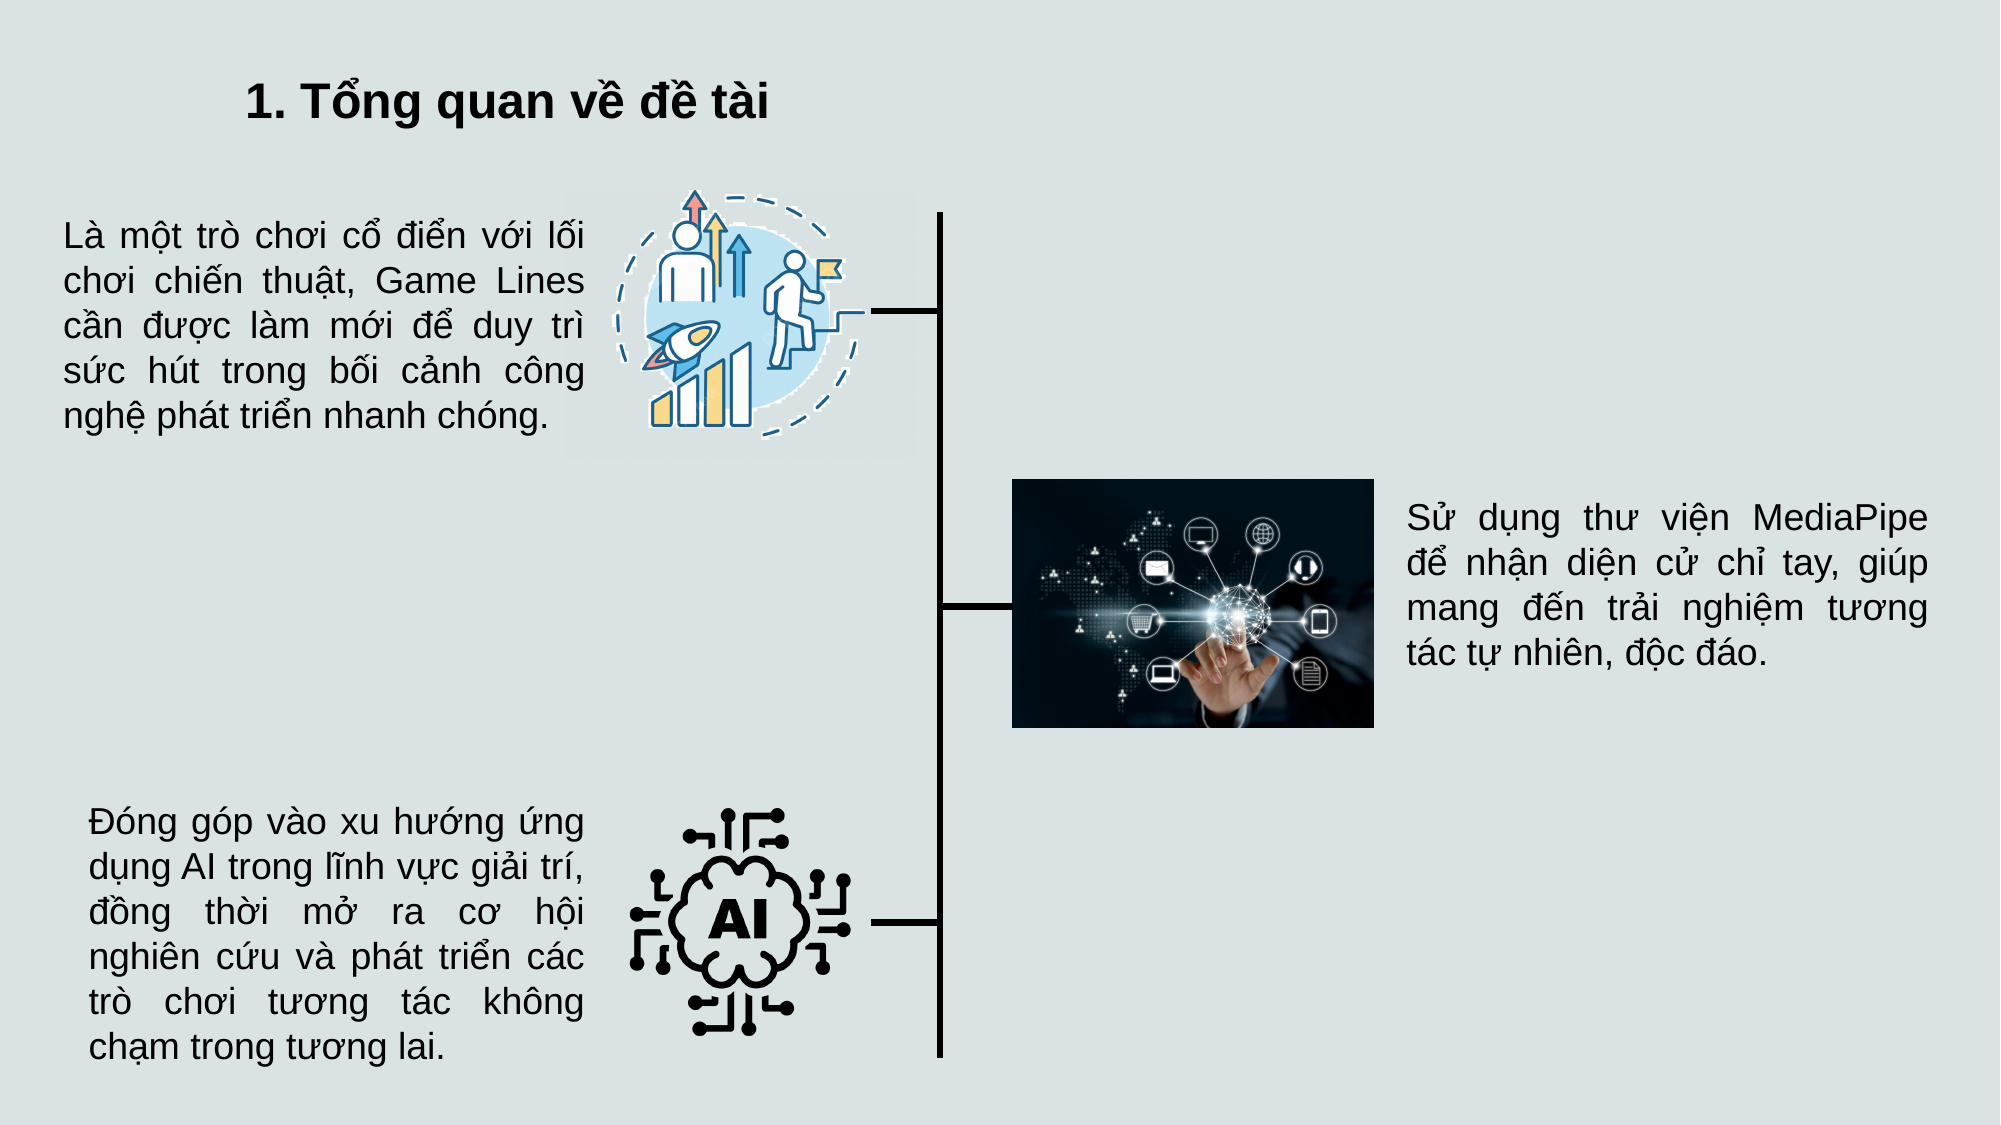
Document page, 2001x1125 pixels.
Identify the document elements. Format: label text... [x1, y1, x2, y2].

picture [564, 190, 917, 460]
text_box Đóng góp vào xu hướng ứng dụng AI trong lĩnh vực giải trí, đồng thời mở ra cơ hội nghiên cứu và phát triển các trò chơi tương tác không chạm trong tương lai. [73, 790, 600, 1075]
text_box 1. Tổng quan về đề tài [230, 61, 857, 136]
text_box Là một trò chơi cổ điển với lối chơi chiến thuật, Game Lines cần được làm mới để duy trì sức hút trong bối cảnh công nghệ phát triển nhanh chóng. [48, 203, 564, 444]
text_box Sử dụng thư viện MediaPipe để nhận diện cử chỉ tay, giúp mang đến trải nghiệm tương tác tự nhiên, độc đáo. [1391, 485, 1944, 680]
picture [1012, 479, 1375, 728]
picture [626, 808, 855, 1037]
